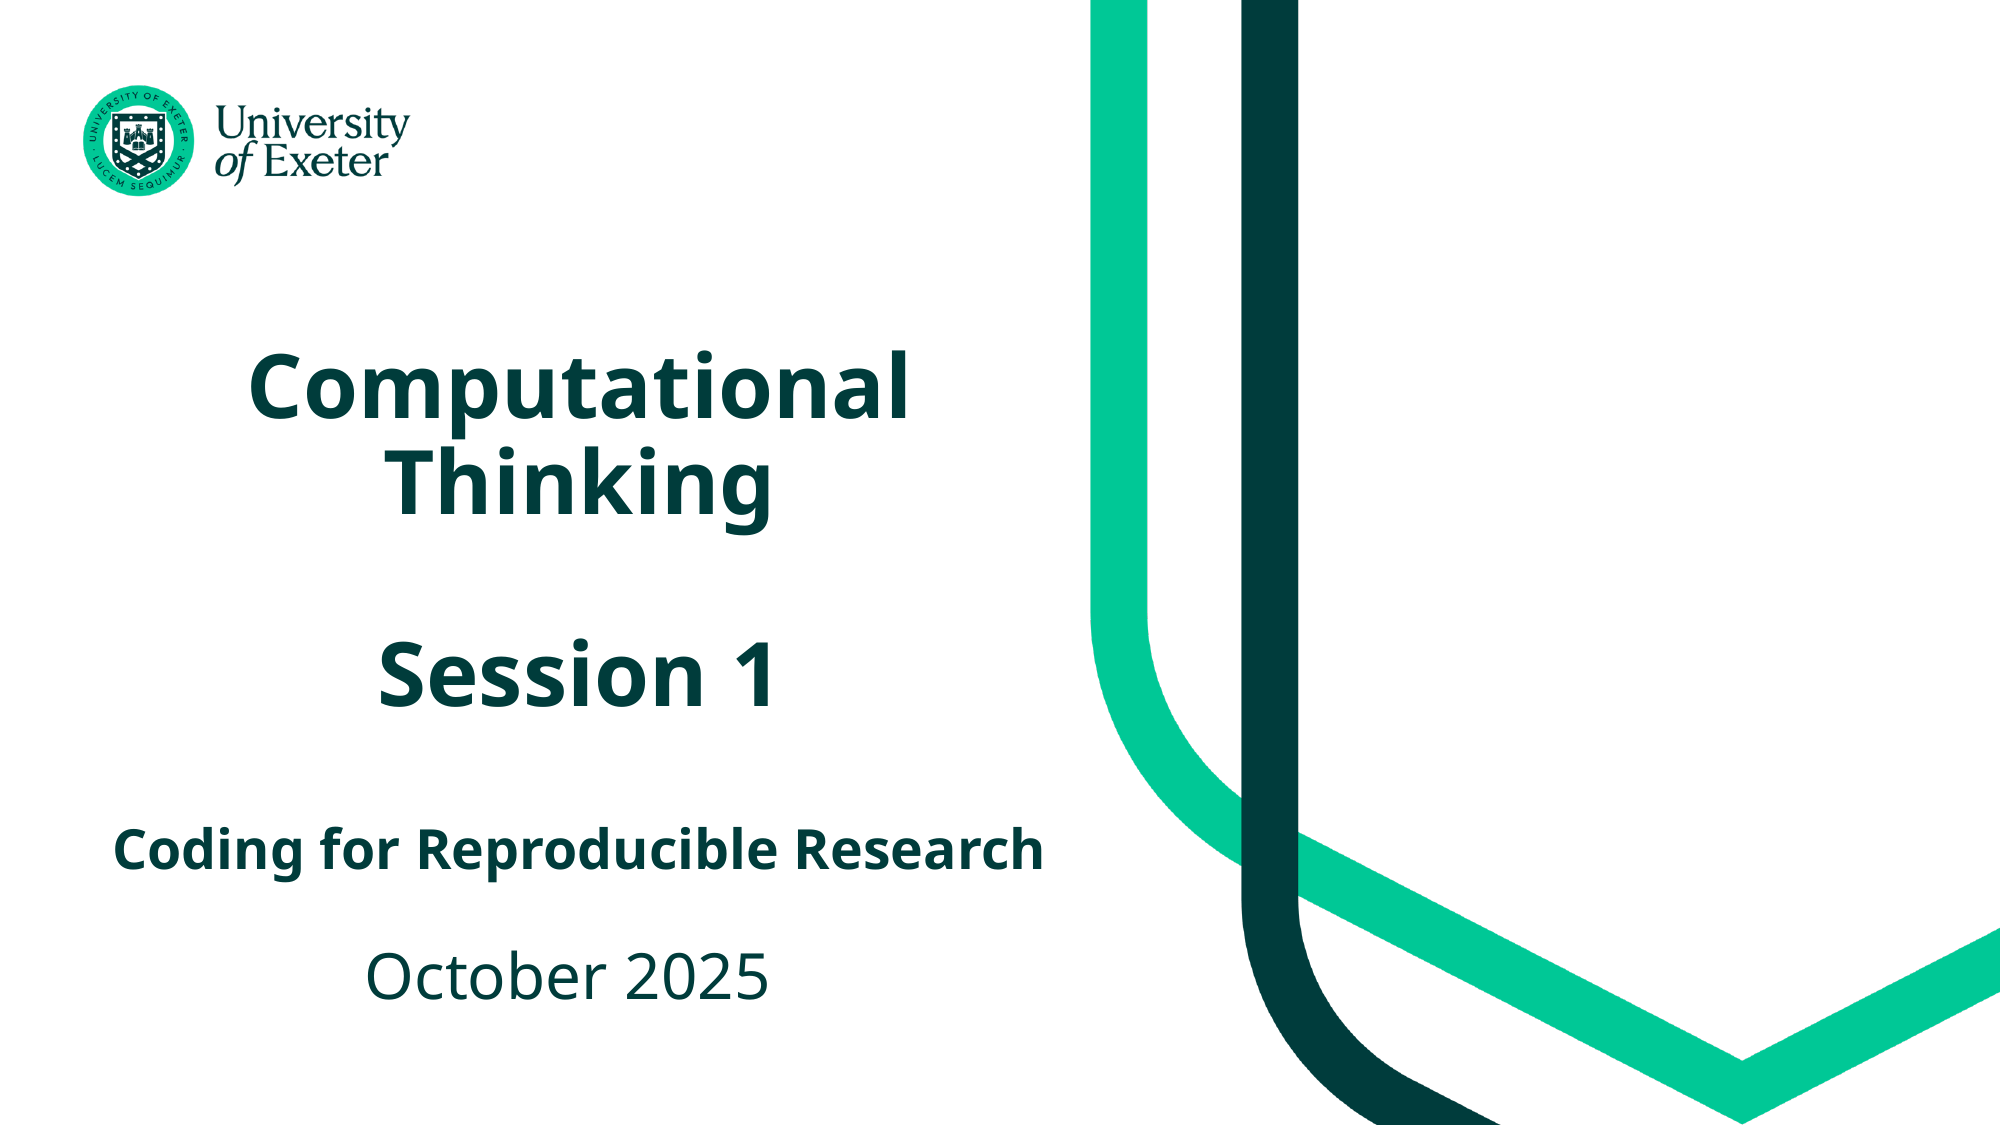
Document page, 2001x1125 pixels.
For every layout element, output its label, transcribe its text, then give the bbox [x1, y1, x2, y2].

subtitle October 2025 [135, 934, 1000, 1028]
picture [1050, 0, 2000, 1125]
picture [66, 22, 427, 259]
title Computational Thinking Session 1 Coding for Reproducible Research [85, 334, 1075, 710]
